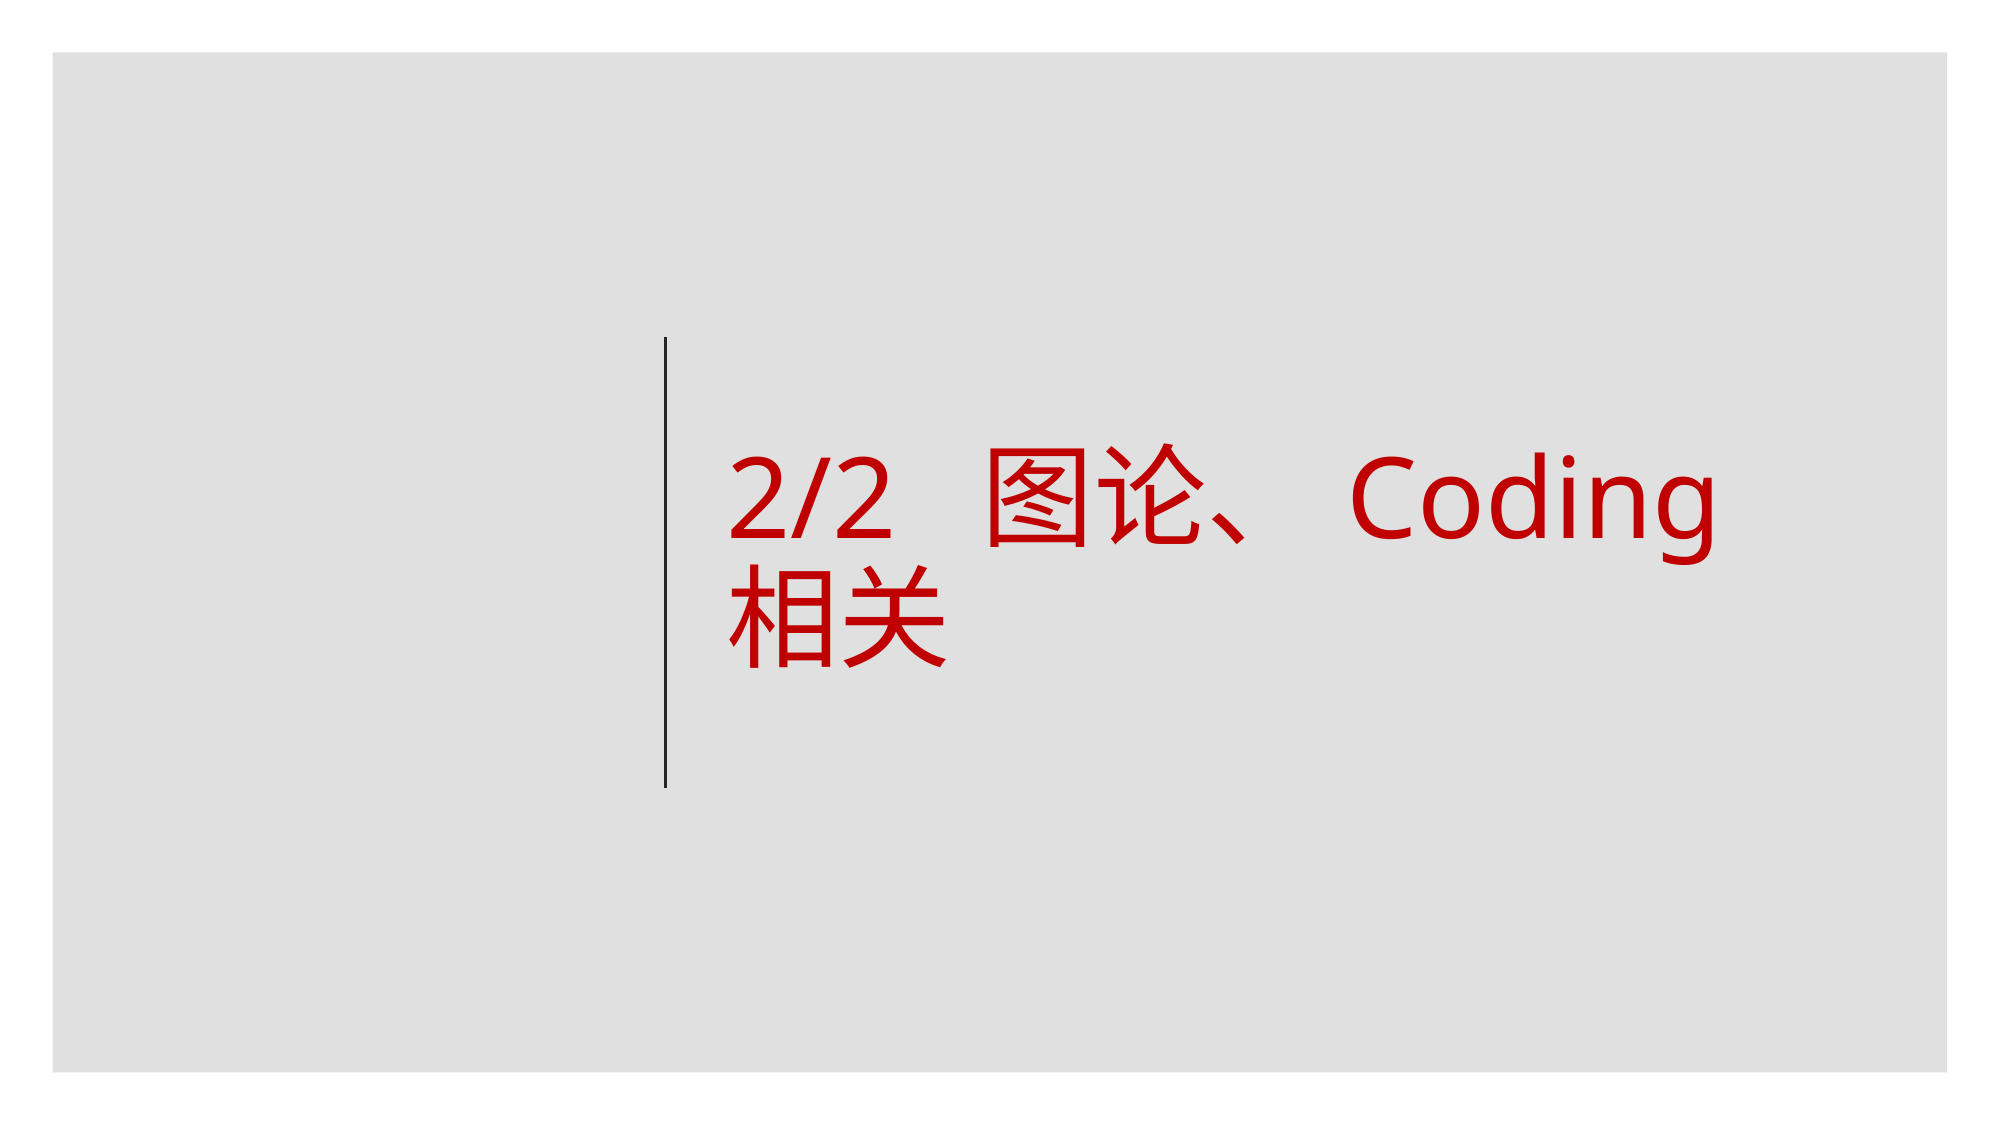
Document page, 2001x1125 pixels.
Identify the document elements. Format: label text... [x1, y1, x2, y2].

title 2/2 图论、Coding相关 [718, 157, 1829, 968]
text_box [52, 52, 1948, 1073]
